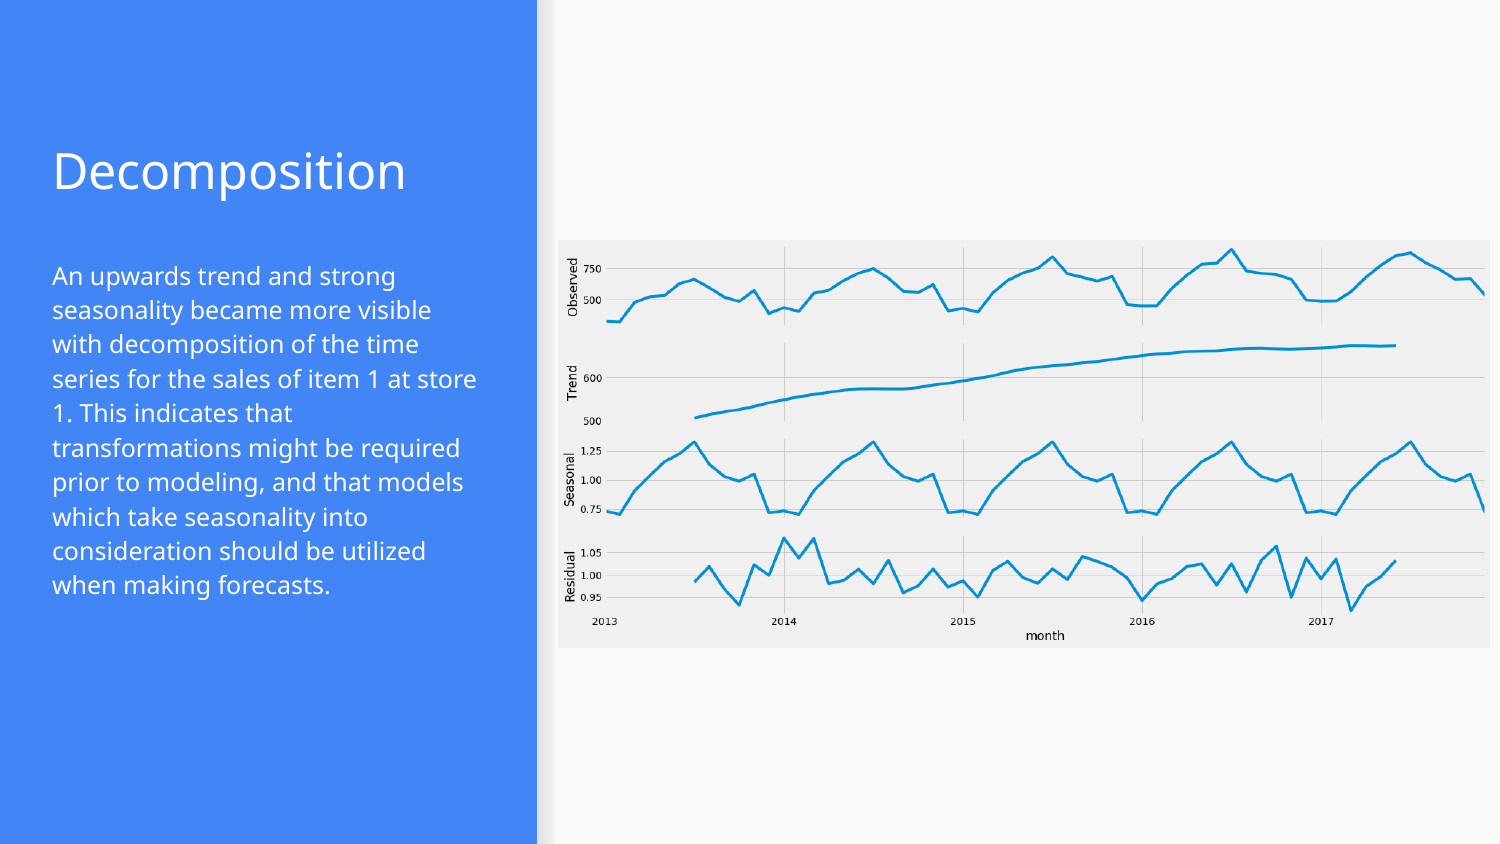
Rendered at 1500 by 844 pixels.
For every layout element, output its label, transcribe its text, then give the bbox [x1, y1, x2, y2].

picture [557, 240, 1490, 649]
title Decomposition [37, 58, 498, 216]
list An upwards trend and strong seasonality became more visible with decomposition of the time series for the sales of item 1 at store 1. This indicates that transformations might be required prior to modeling, and that models which take seasonality into consideration should be utilized when making forecasts. [37, 240, 498, 760]
